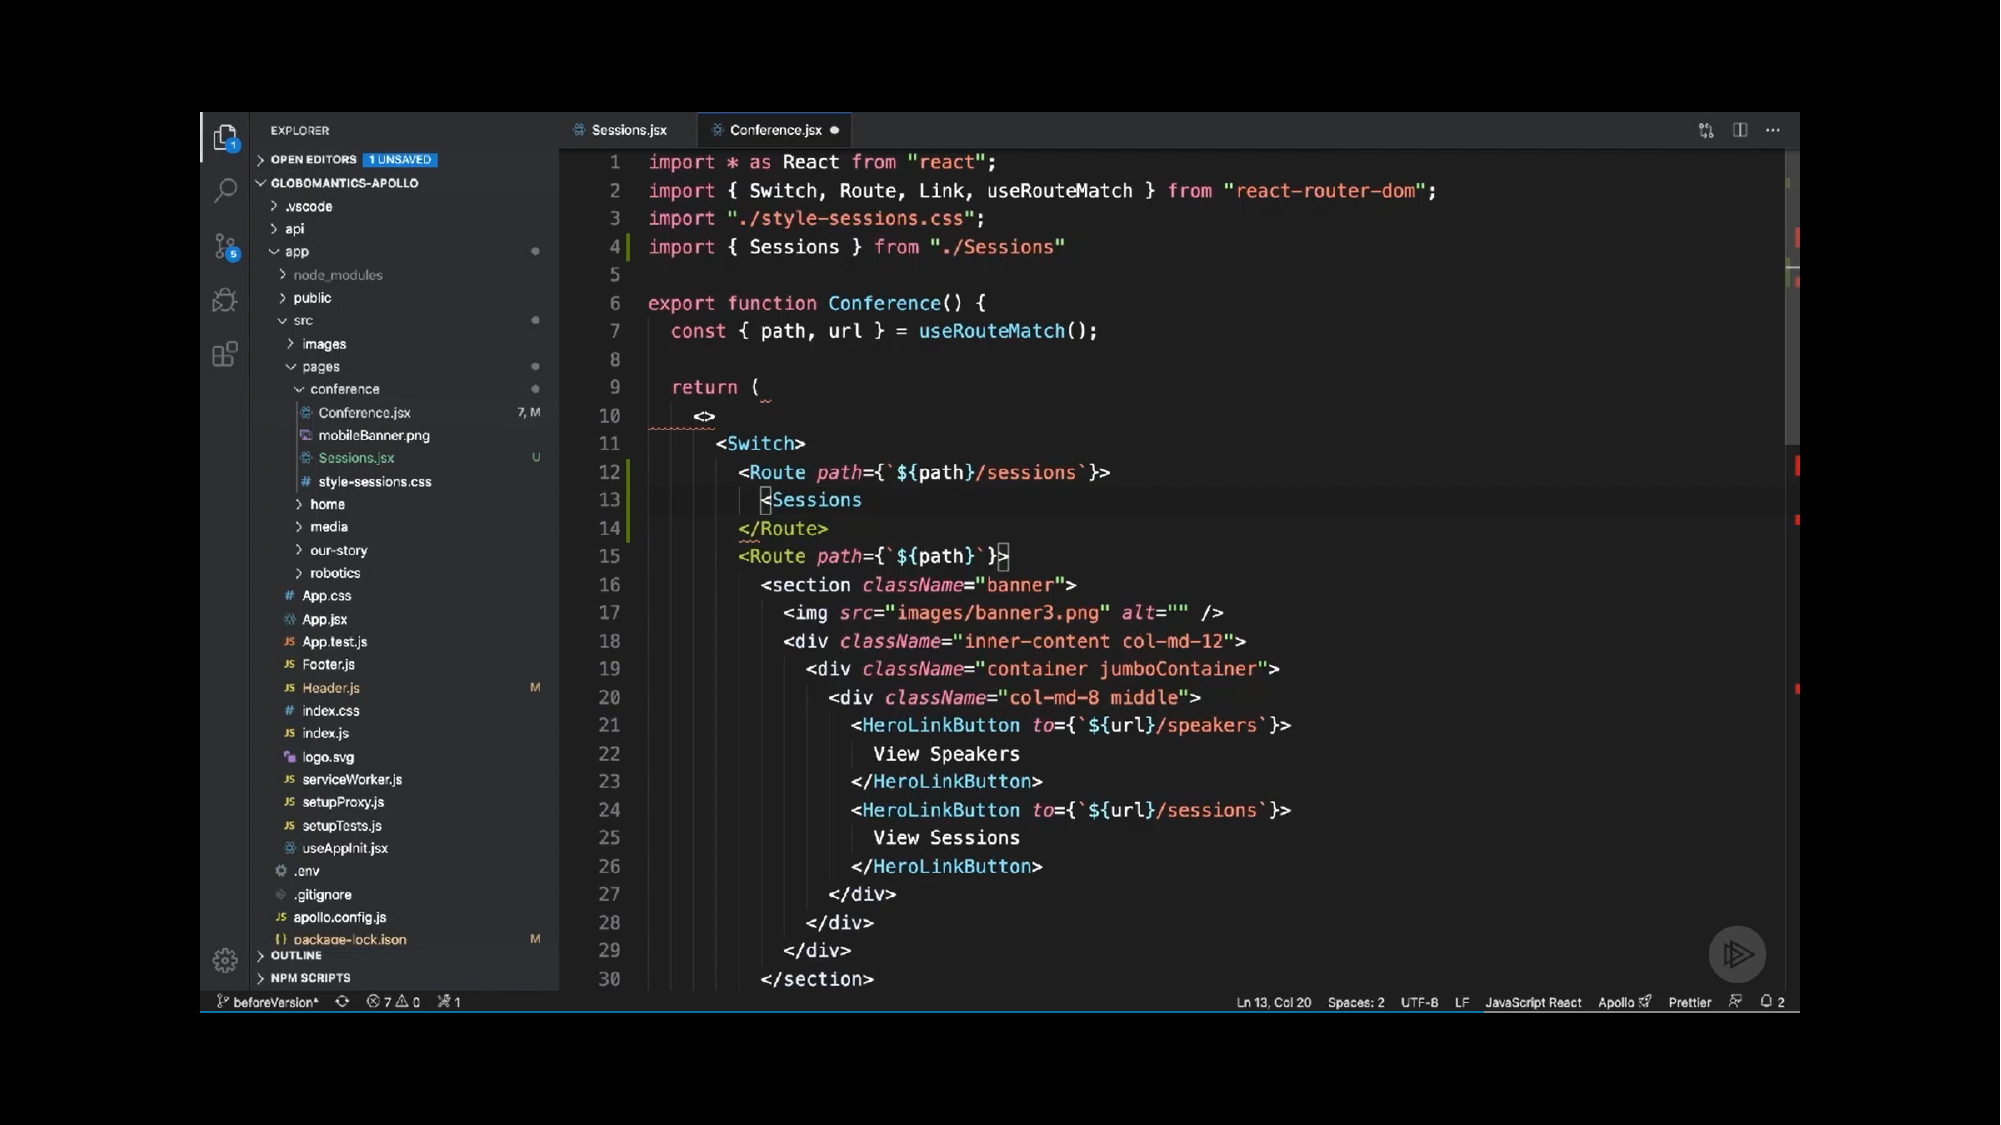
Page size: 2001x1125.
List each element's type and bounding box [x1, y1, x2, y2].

picture [199, 112, 1800, 1013]
